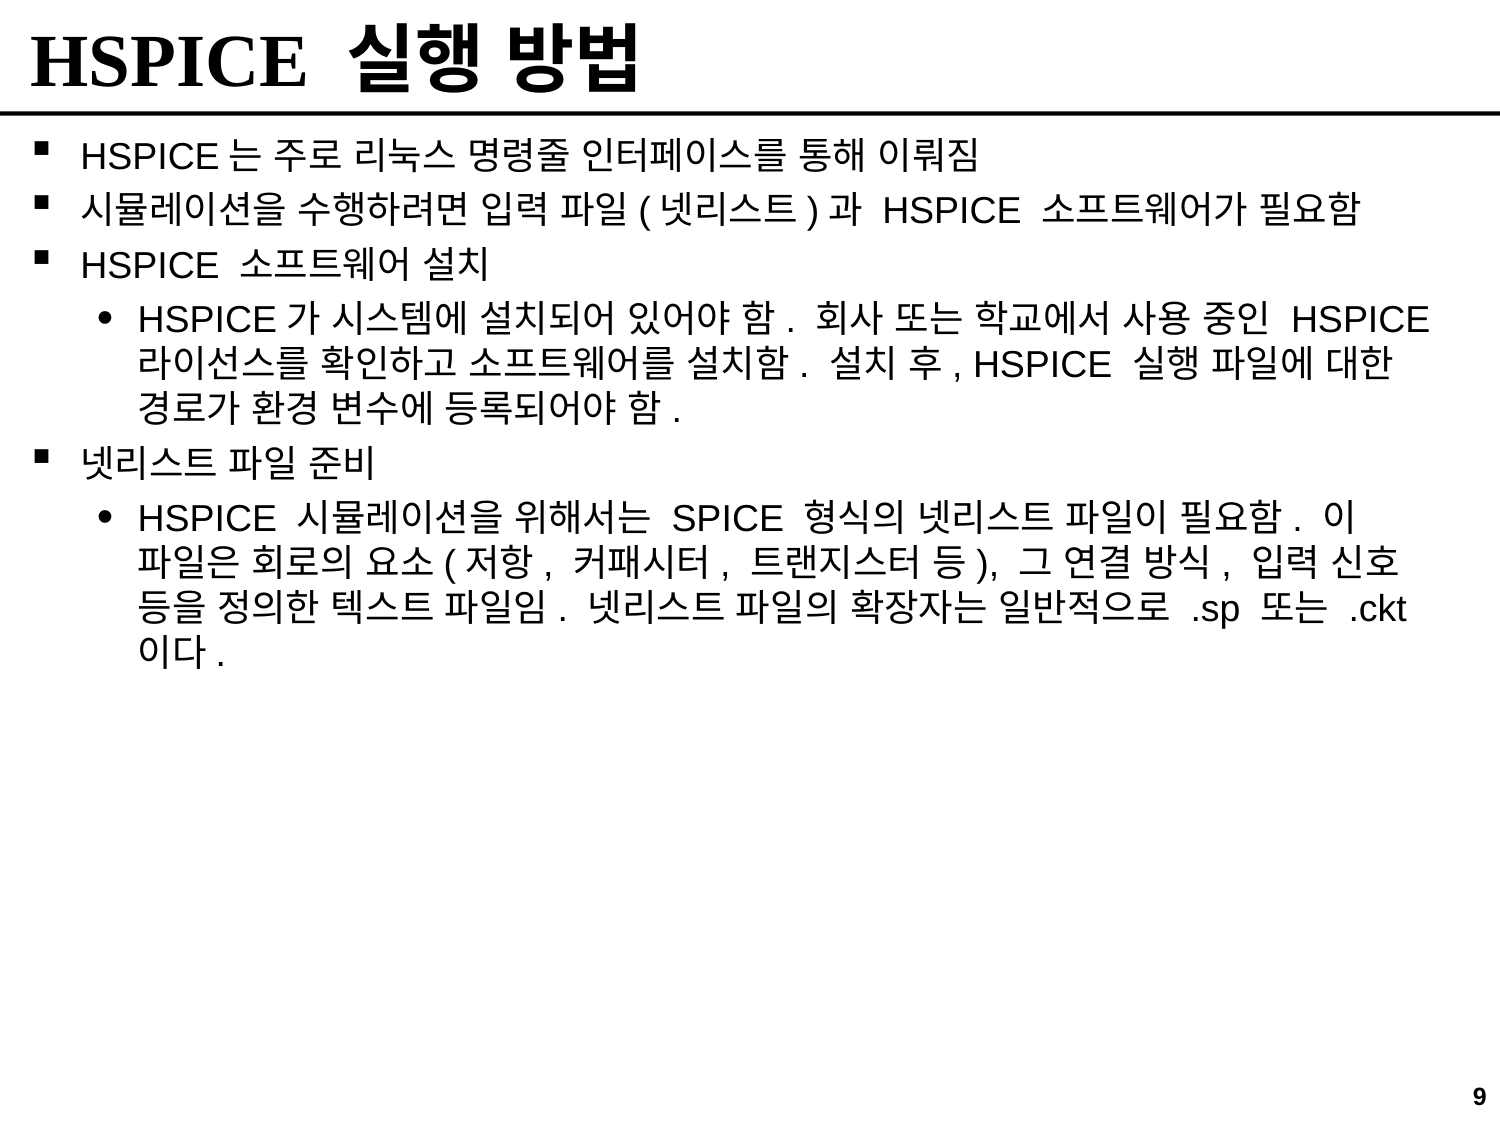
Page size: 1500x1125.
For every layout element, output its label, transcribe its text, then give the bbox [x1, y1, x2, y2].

title HSPICE 실행 방법 [17, 0, 1480, 113]
list HSPICE는 주로 리눅스 명령줄 인터페이스를 통해 이뤄짐 시뮬레이션을 수행하려면 입력 파일(넷리스트)과 HSPICE 소프트웨어가 필요함 HSPICE 소프트웨어 설치 HSPICE가 시스템에 설치되어 있어야 함. 회사 또는 학교에서 사용 중인 HSPICE 라이선스를 확인하고 소프트웨어를 설치함. 설치 후, HSPICE 실행 파일에 대한 경로가 환경 변수에 등록되어야 함. 넷리스트 파일 준비 HSPICE 시뮬레이션을 위해서는 SPICE 형식의 넷리스트 파일이 필요함. 이 파일은 회로의 요소(저항, 커패시터, 트랜지스터 등), 그 연결 방식, 입력 신호 등을 정의한 텍스트 파일임. 넷리스트 파일의 확장자는 일반적으로 .sp 또는 .ckt 이다. [17, 125, 1480, 1076]
